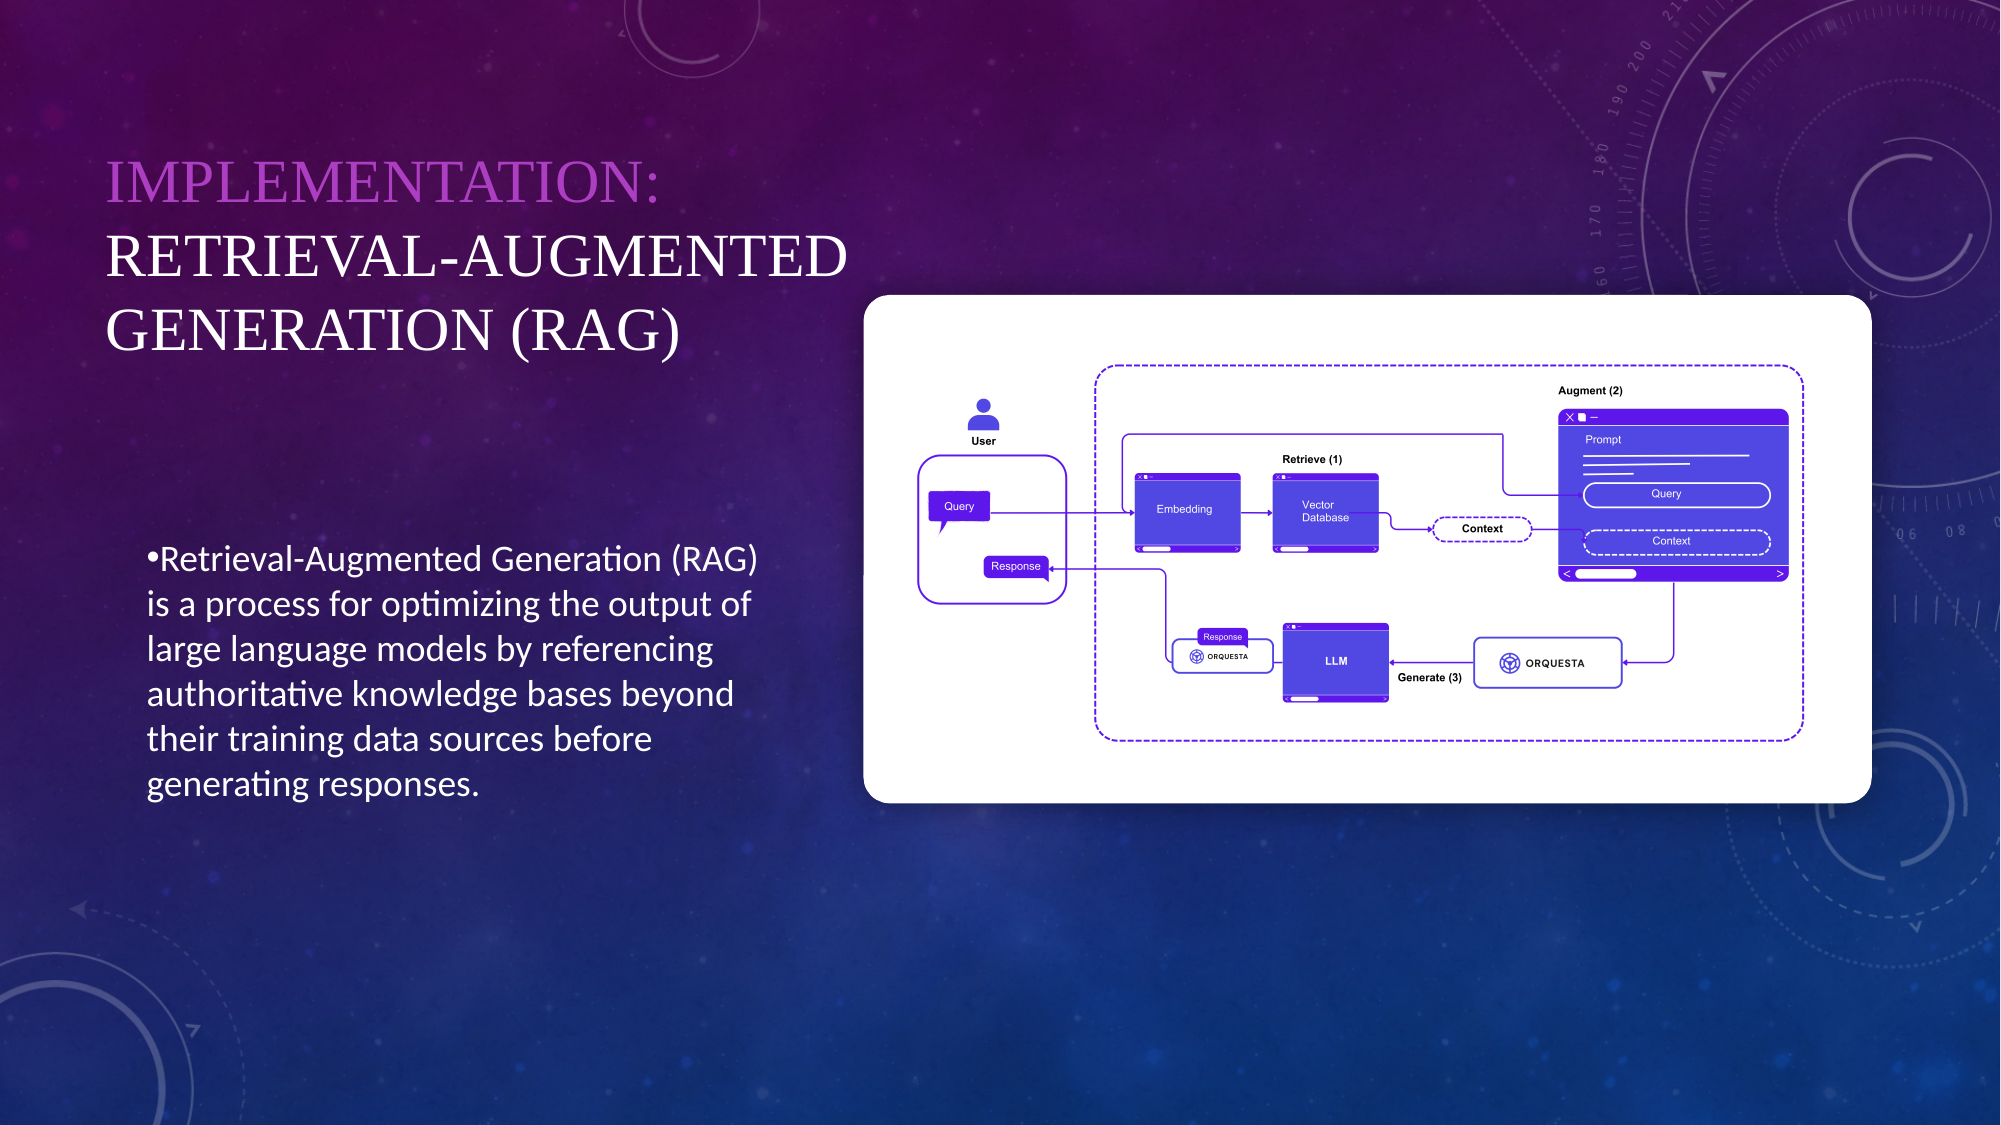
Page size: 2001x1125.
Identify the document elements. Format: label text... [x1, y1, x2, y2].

title Implementation: Retrieval-Augmented Generation (RAG) [90, 132, 1035, 371]
text_box Retrieval-Augmented Generation (RAG) is a process for optimizing the output of large language models by referencing authoritative knowledge bases beyond their training data sources before generating responses. [131, 370, 789, 968]
picture [0, 0, 2001, 1125]
